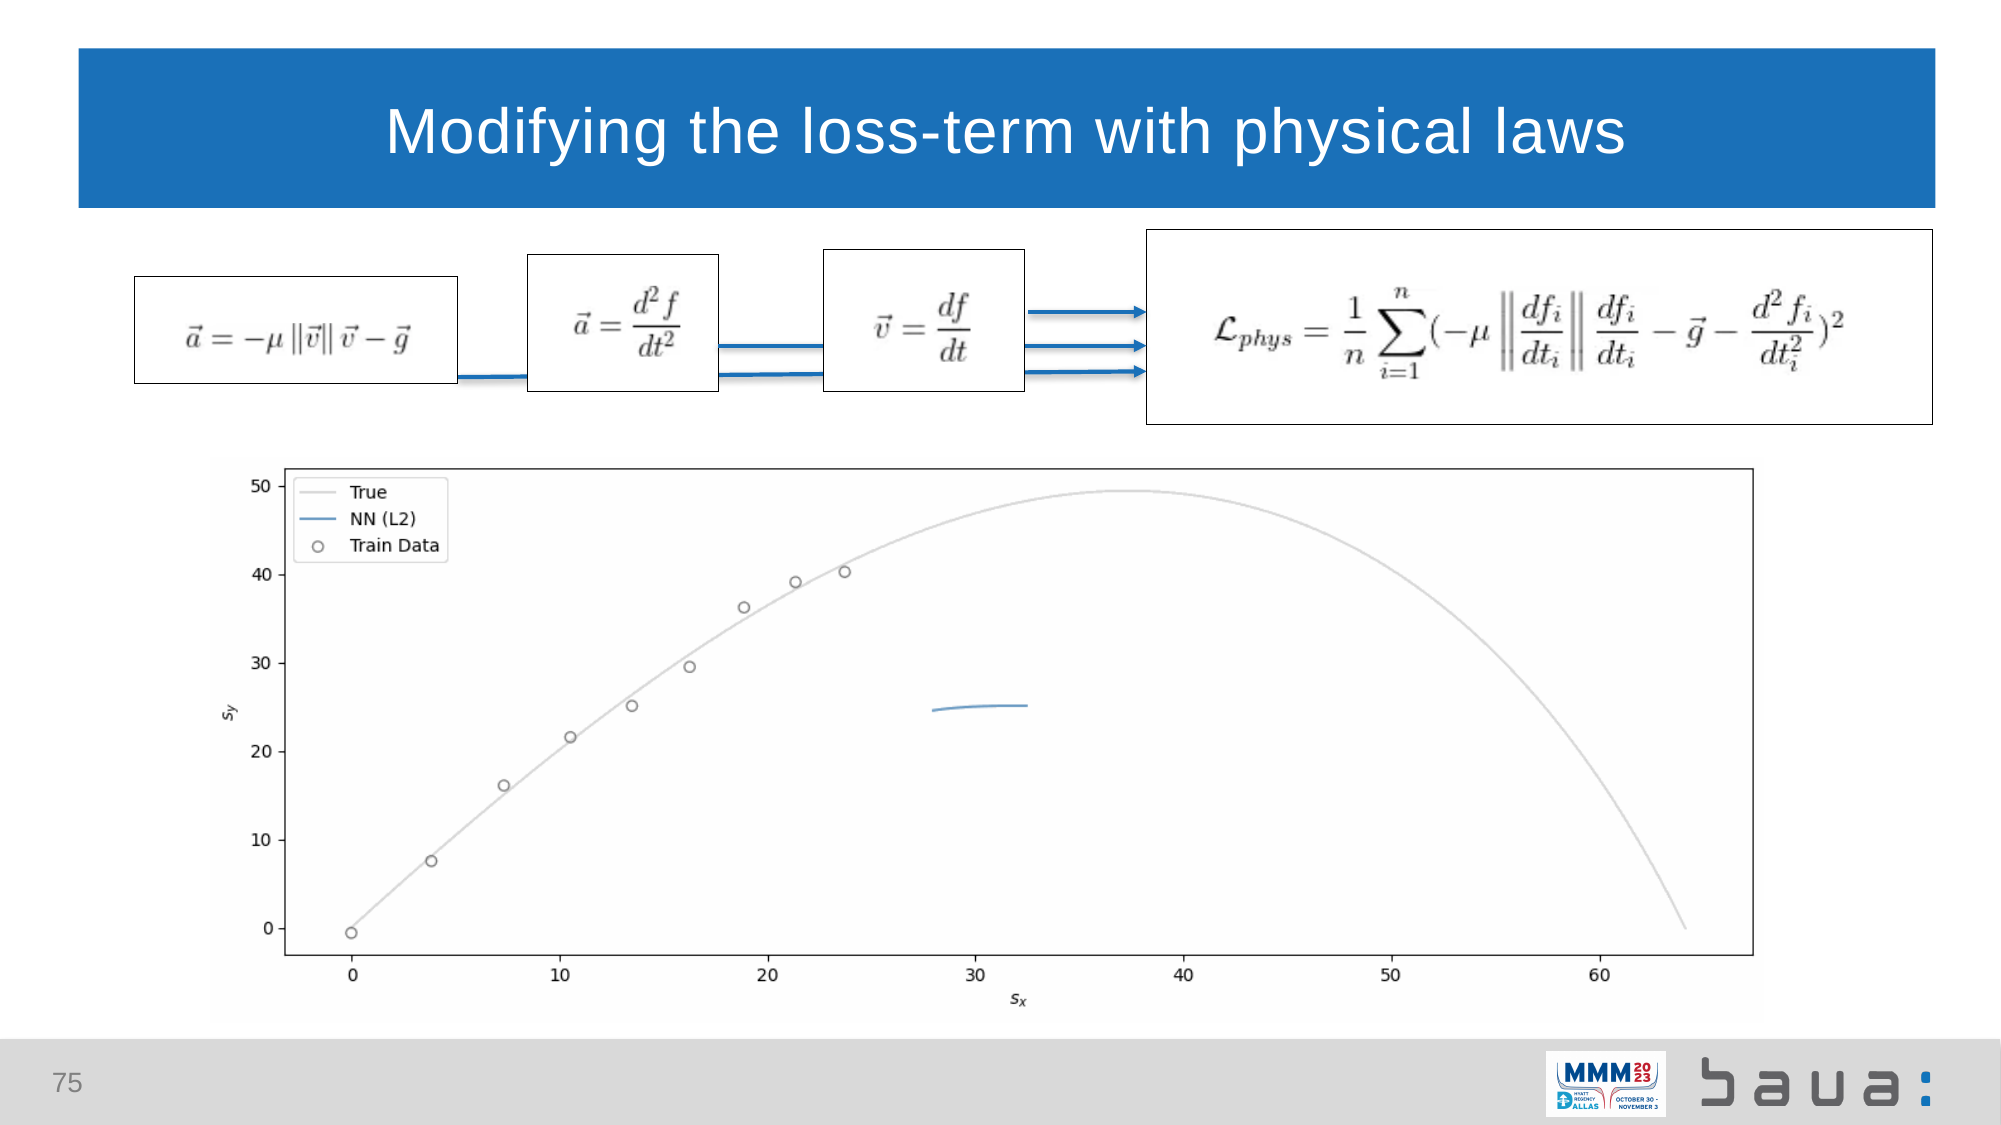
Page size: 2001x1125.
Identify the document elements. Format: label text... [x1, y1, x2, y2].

slide_number 75 [51, 1051, 141, 1112]
picture [823, 249, 1025, 392]
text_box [1029, 371, 1141, 378]
picture [1545, 1050, 1666, 1117]
picture [210, 457, 1764, 1024]
picture [526, 254, 719, 393]
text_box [724, 371, 818, 378]
title Modifying the loss-term with physical laws [78, 48, 1936, 208]
picture [1146, 229, 1933, 426]
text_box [462, 371, 521, 378]
picture [134, 276, 458, 384]
